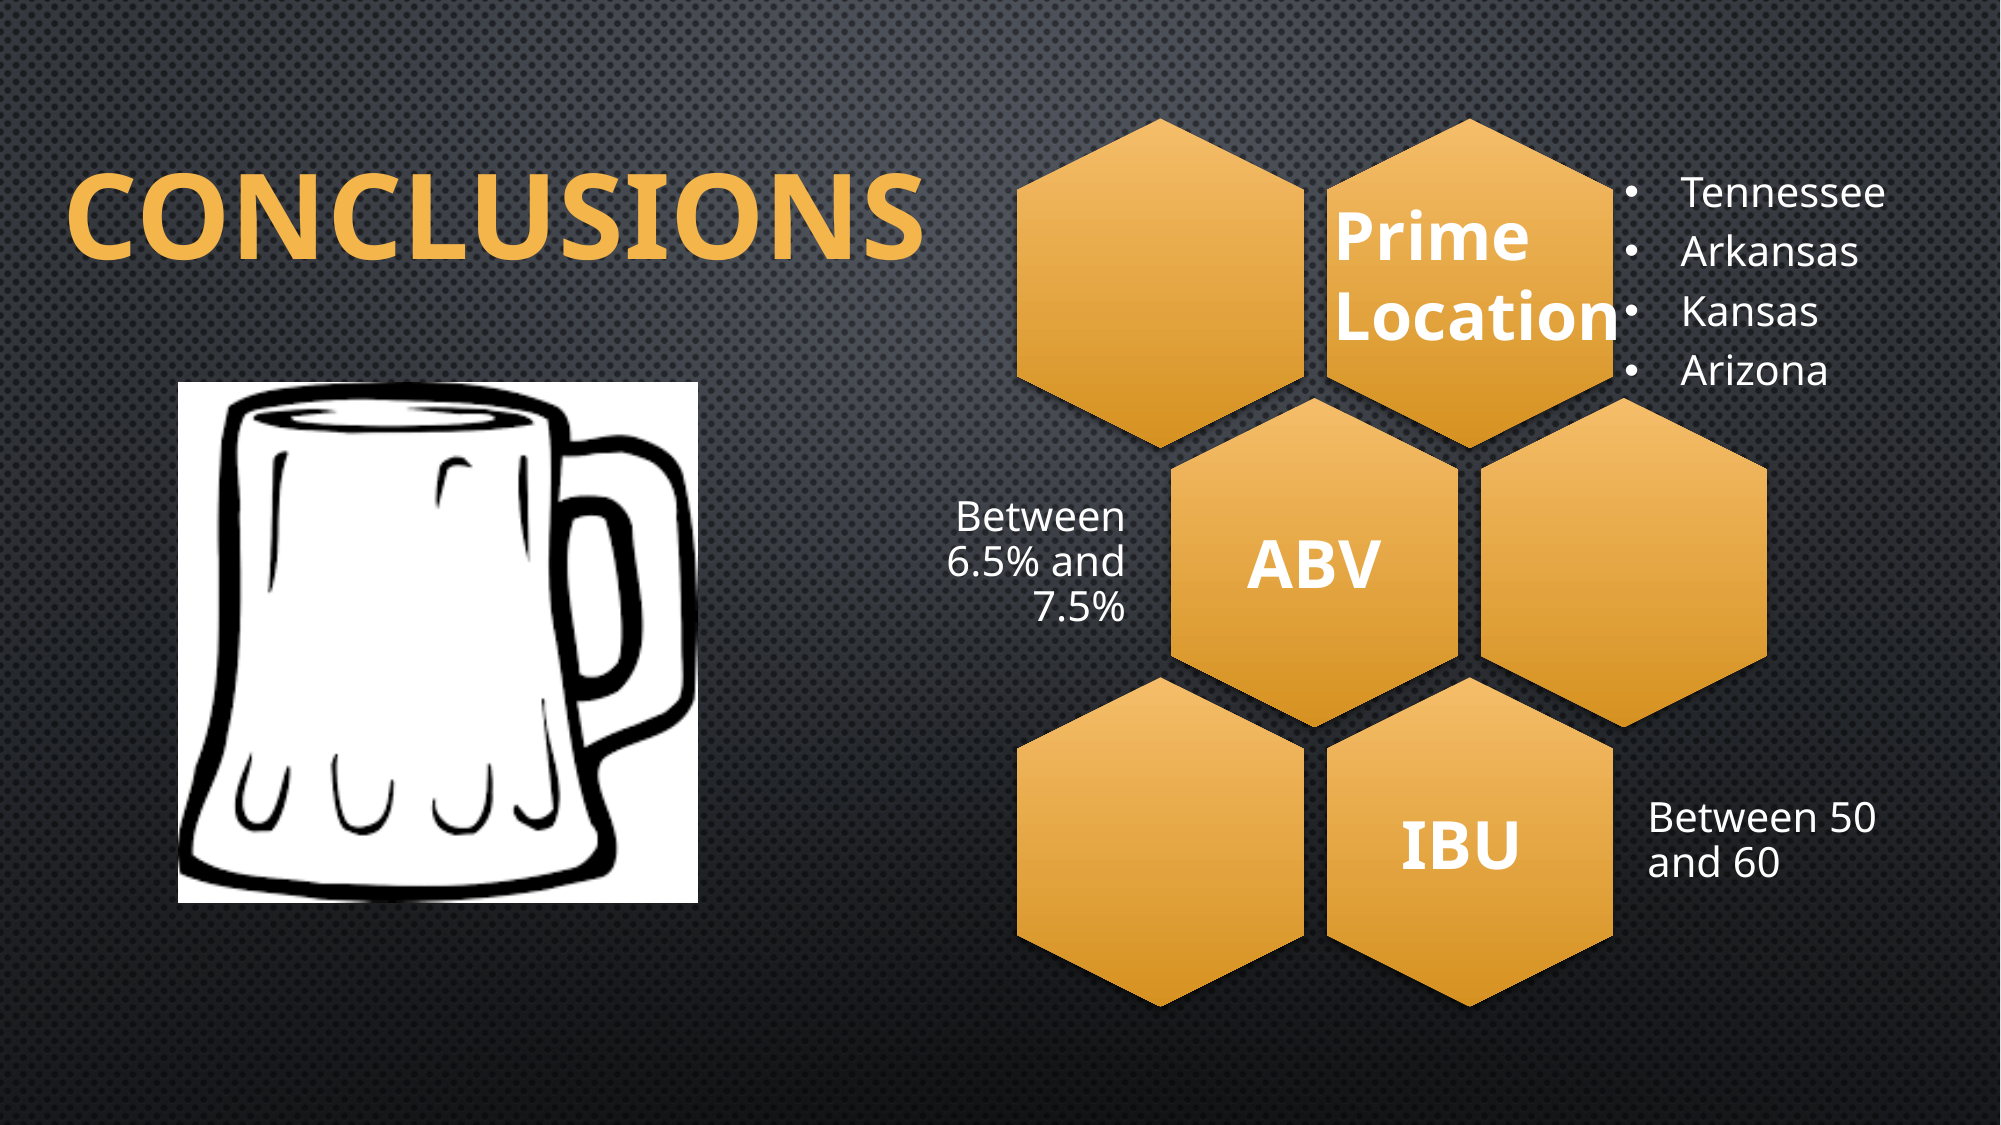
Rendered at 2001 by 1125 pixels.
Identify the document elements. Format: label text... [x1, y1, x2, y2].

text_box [1017, 677, 1948, 1007]
picture [178, 382, 698, 904]
title Conclusions [33, 118, 957, 291]
text_box [605, 562, 1017, 1007]
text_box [1017, 118, 1990, 448]
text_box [850, 397, 1768, 728]
